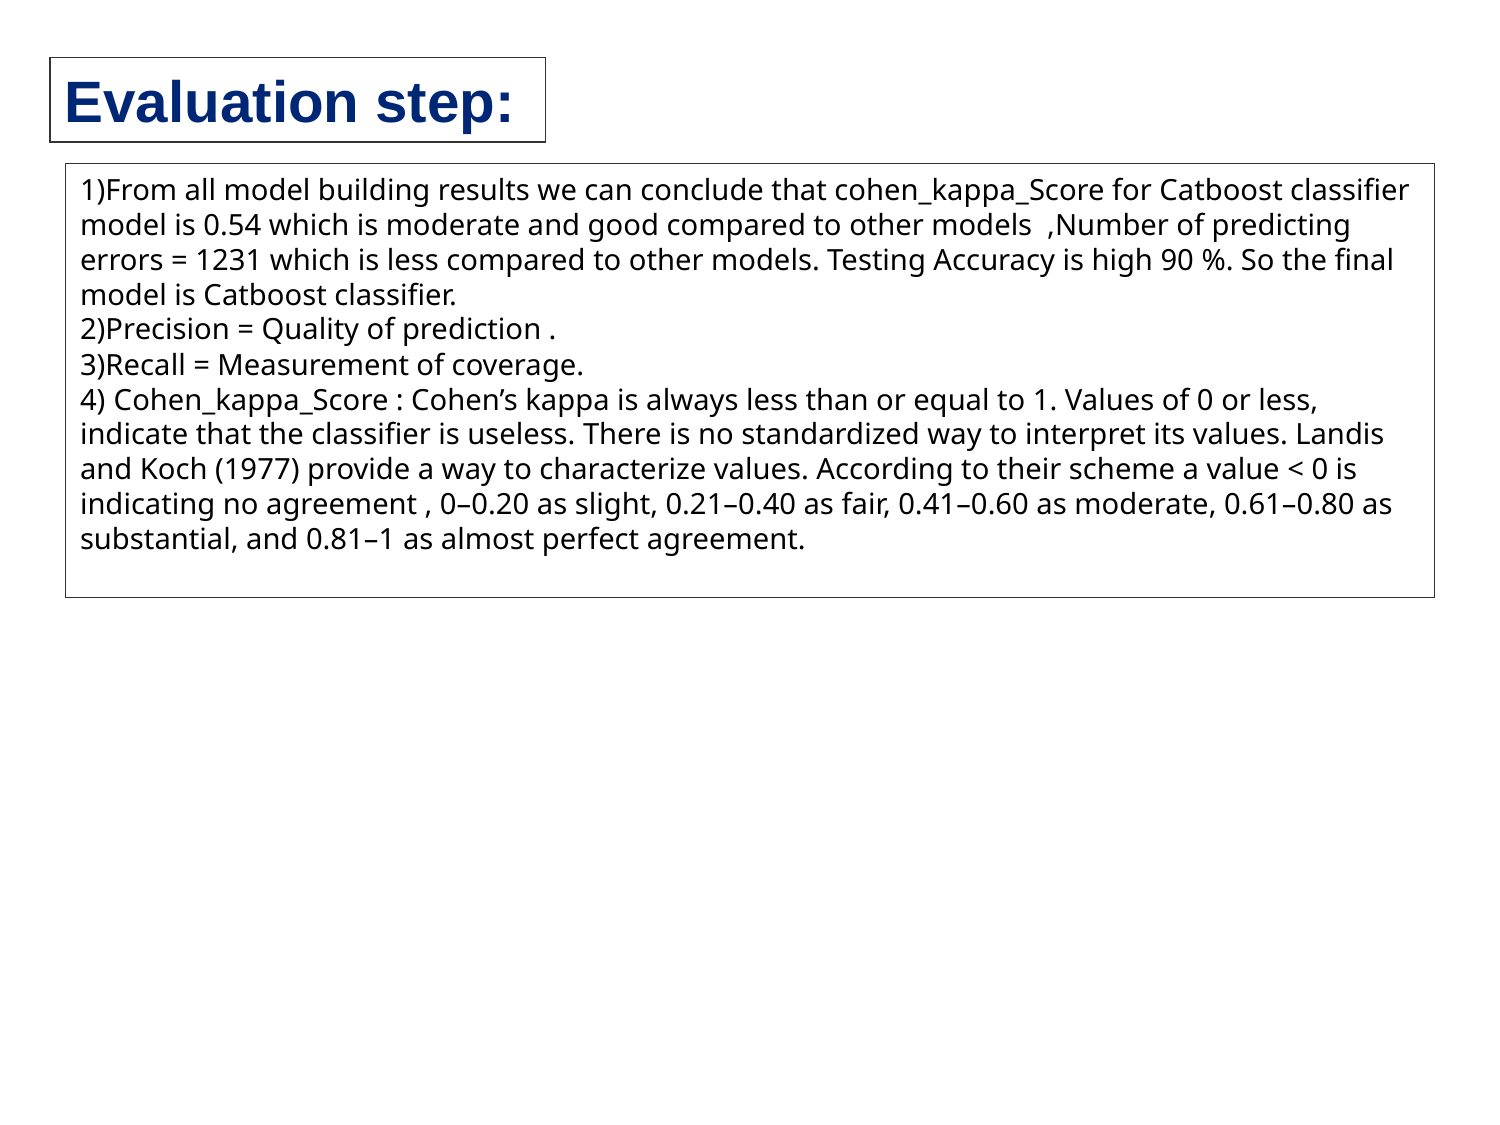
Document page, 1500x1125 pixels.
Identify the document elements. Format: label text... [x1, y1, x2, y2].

text_box Evaluation step: [50, 57, 546, 142]
text_box 1)From all model building results we can conclude that cohen_kappa_Score for Catboost classifier model is 0.54 which is moderate and good compared to other models ,Number of predicting errors = 1231 which is less compared to other models. Testing Accuracy is high 90 %. So the final model is Catboost classifier. 2)Precision = Quality of prediction . 3)Recall = Measurement of coverage. 4) Cohen_kappa_Score : Cohen’s kappa is always less than or equal to 1. Values of 0 or less, indicate that the classifier is useless. There is no standardized way to interpret its values. Landis and Koch (1977) provide a way to characterize values. According to their scheme a value < 0 is indicating no agreement , 0–0.20 as slight, 0.21–0.40 as fair, 0.41–0.60 as moderate, 0.61–0.80 as substantial, and 0.81–1 as almost perfect agreement. [65, 163, 1435, 598]
